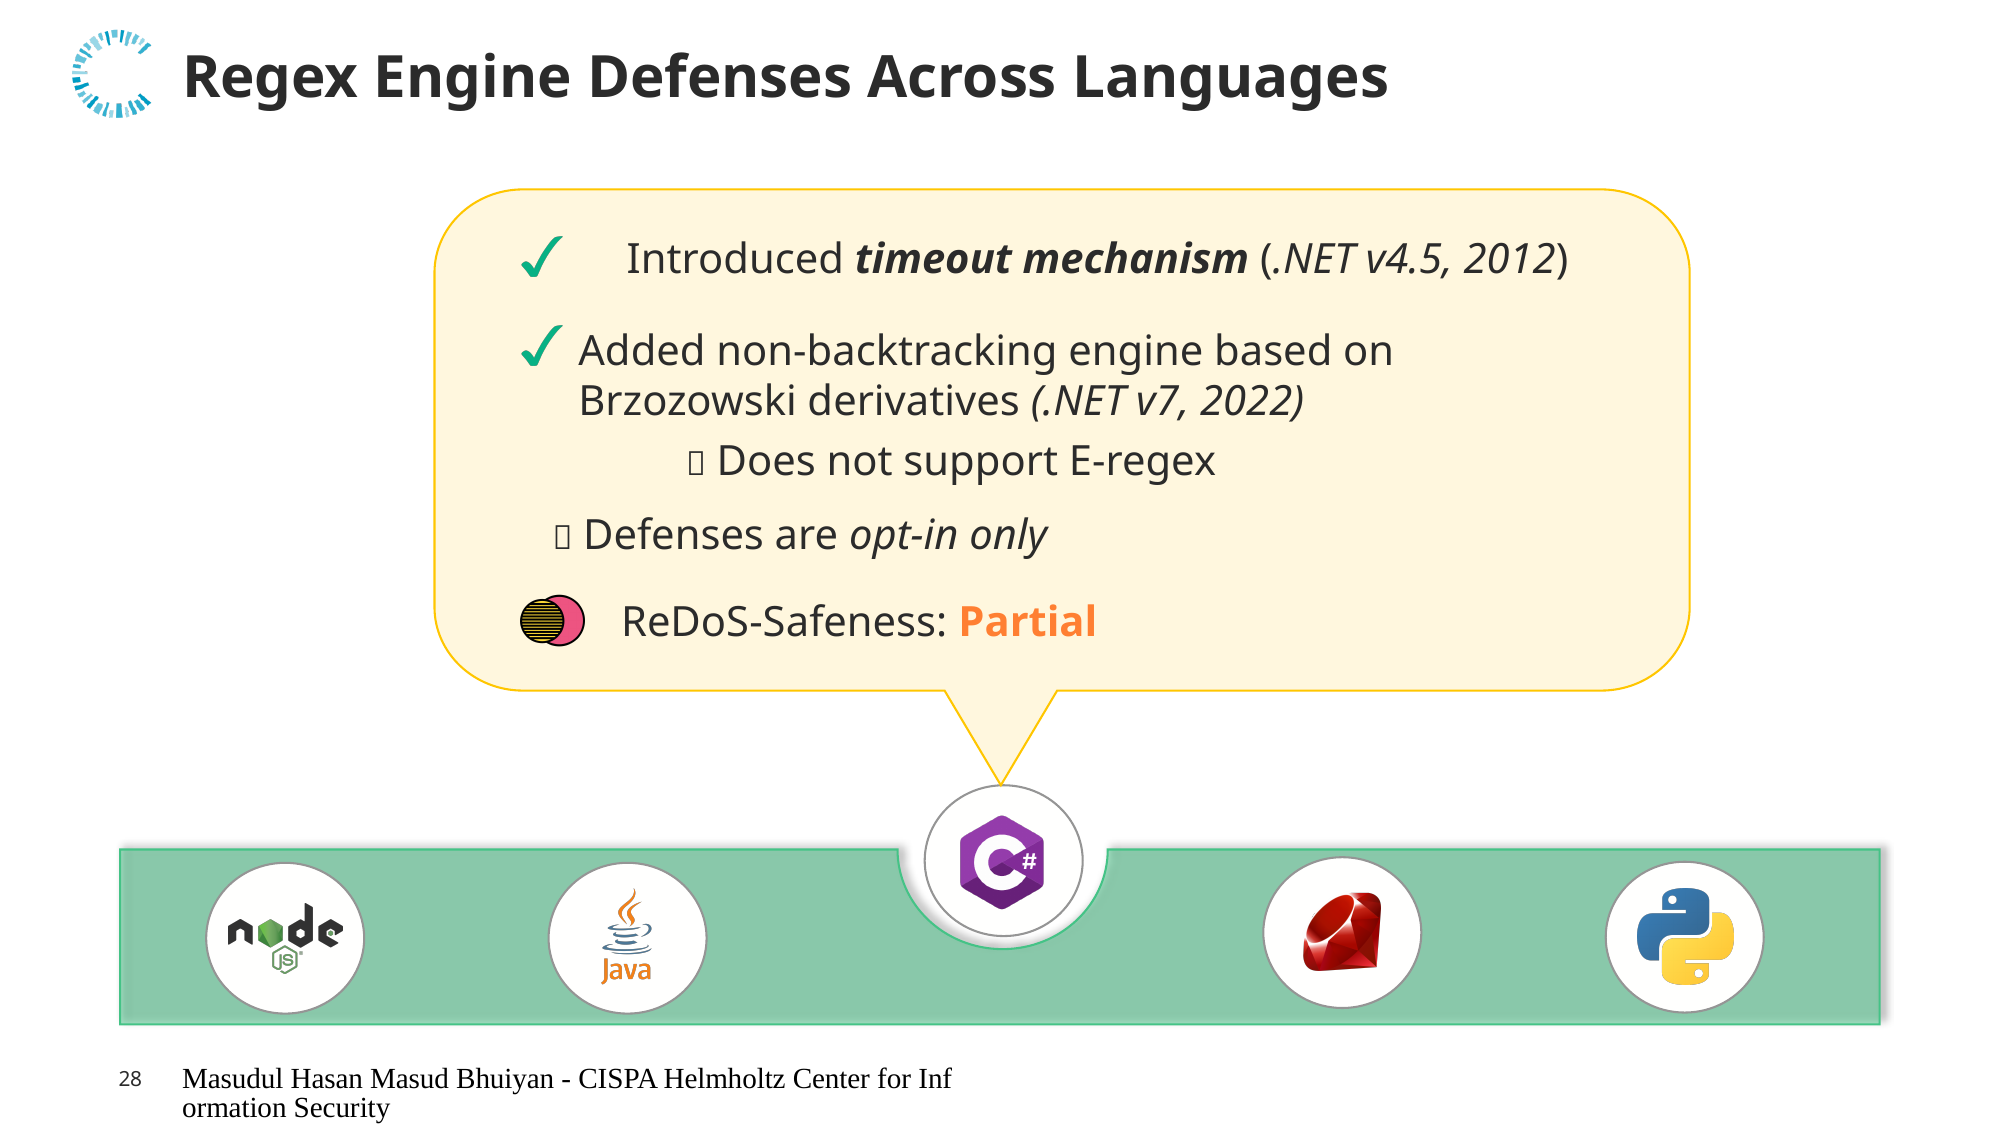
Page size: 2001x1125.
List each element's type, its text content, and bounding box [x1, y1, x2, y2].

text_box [520, 586, 1129, 653]
text_box Introduced timeout mechanism (.NET v4.5, 2012) [611, 224, 1584, 289]
footer Masudul Hasan Masud Bhuiyan - CISPA Helmholtz Center for Information Security [167, 1052, 971, 1094]
picture [72, 29, 167, 118]
text_box ❌ Defenses are opt-in only [537, 500, 1063, 566]
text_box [120, 785, 1880, 1025]
text_box ❌ Does not support E-regex [671, 433, 1337, 492]
text_box [433, 188, 1691, 785]
title Regex Engine Defenses Across Languages [167, 29, 1833, 119]
slide_number 28 [52, 1052, 143, 1094]
picture [520, 235, 564, 278]
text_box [520, 316, 1541, 433]
